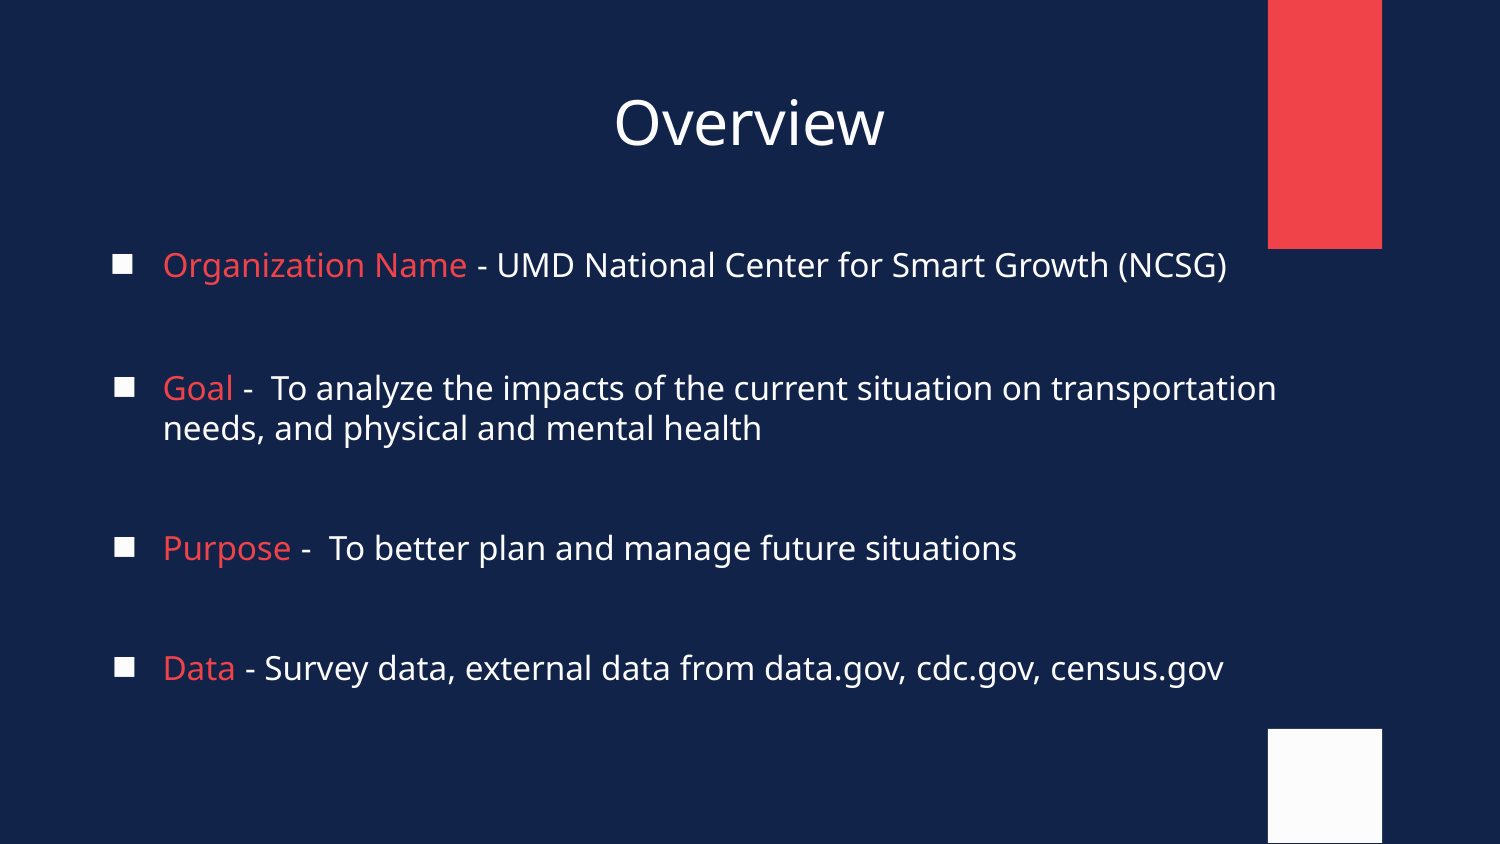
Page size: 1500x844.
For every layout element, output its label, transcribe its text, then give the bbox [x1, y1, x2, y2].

text_box [1267, 0, 1383, 249]
text_box [1267, 728, 1383, 843]
text_box Organization Name - UMD National Center for Smart Growth (NCSG) Goal - To analyze the impacts of the current situation on transportation needs, and physical and mental health Purpose - To better plan and manage future situations Data - Survey data, external data from data.gov, cdc.gov, census.gov [72, 163, 1337, 795]
title Overview [225, 68, 1267, 163]
